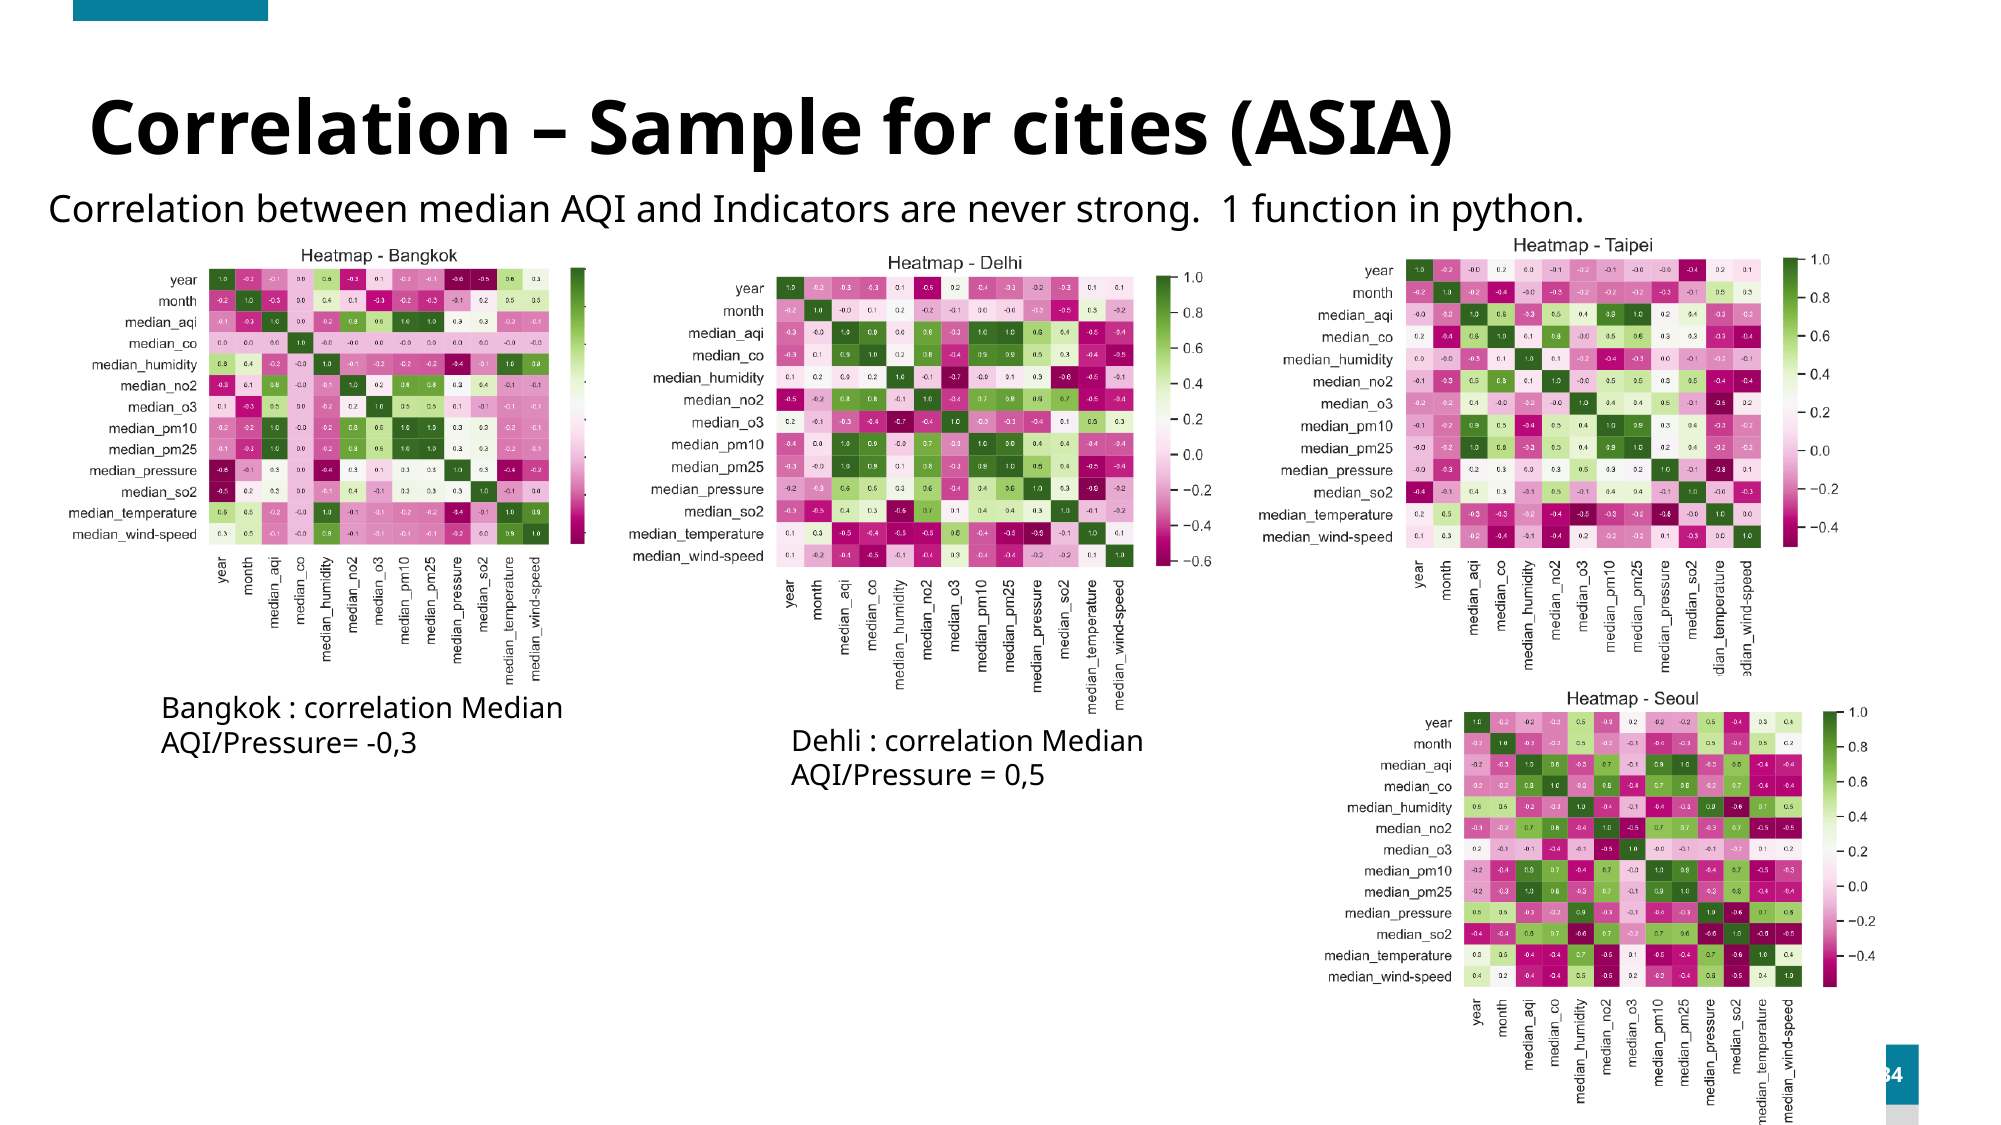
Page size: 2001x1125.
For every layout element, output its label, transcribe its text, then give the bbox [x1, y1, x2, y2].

text_box Bangkok : correlation Median AQI/Pressure= -0,3 [146, 699, 674, 768]
title Correlation – Sample for cities (ASIA) [73, 29, 1907, 232]
picture [4, 230, 1222, 718]
text_box Dehli : correlation Median AQI/Pressure = 0,5 [775, 714, 1284, 800]
picture [1254, 231, 1887, 1125]
text_box Correlation between median AQI and Indicators are never strong. 1 function in python. [33, 177, 1662, 238]
